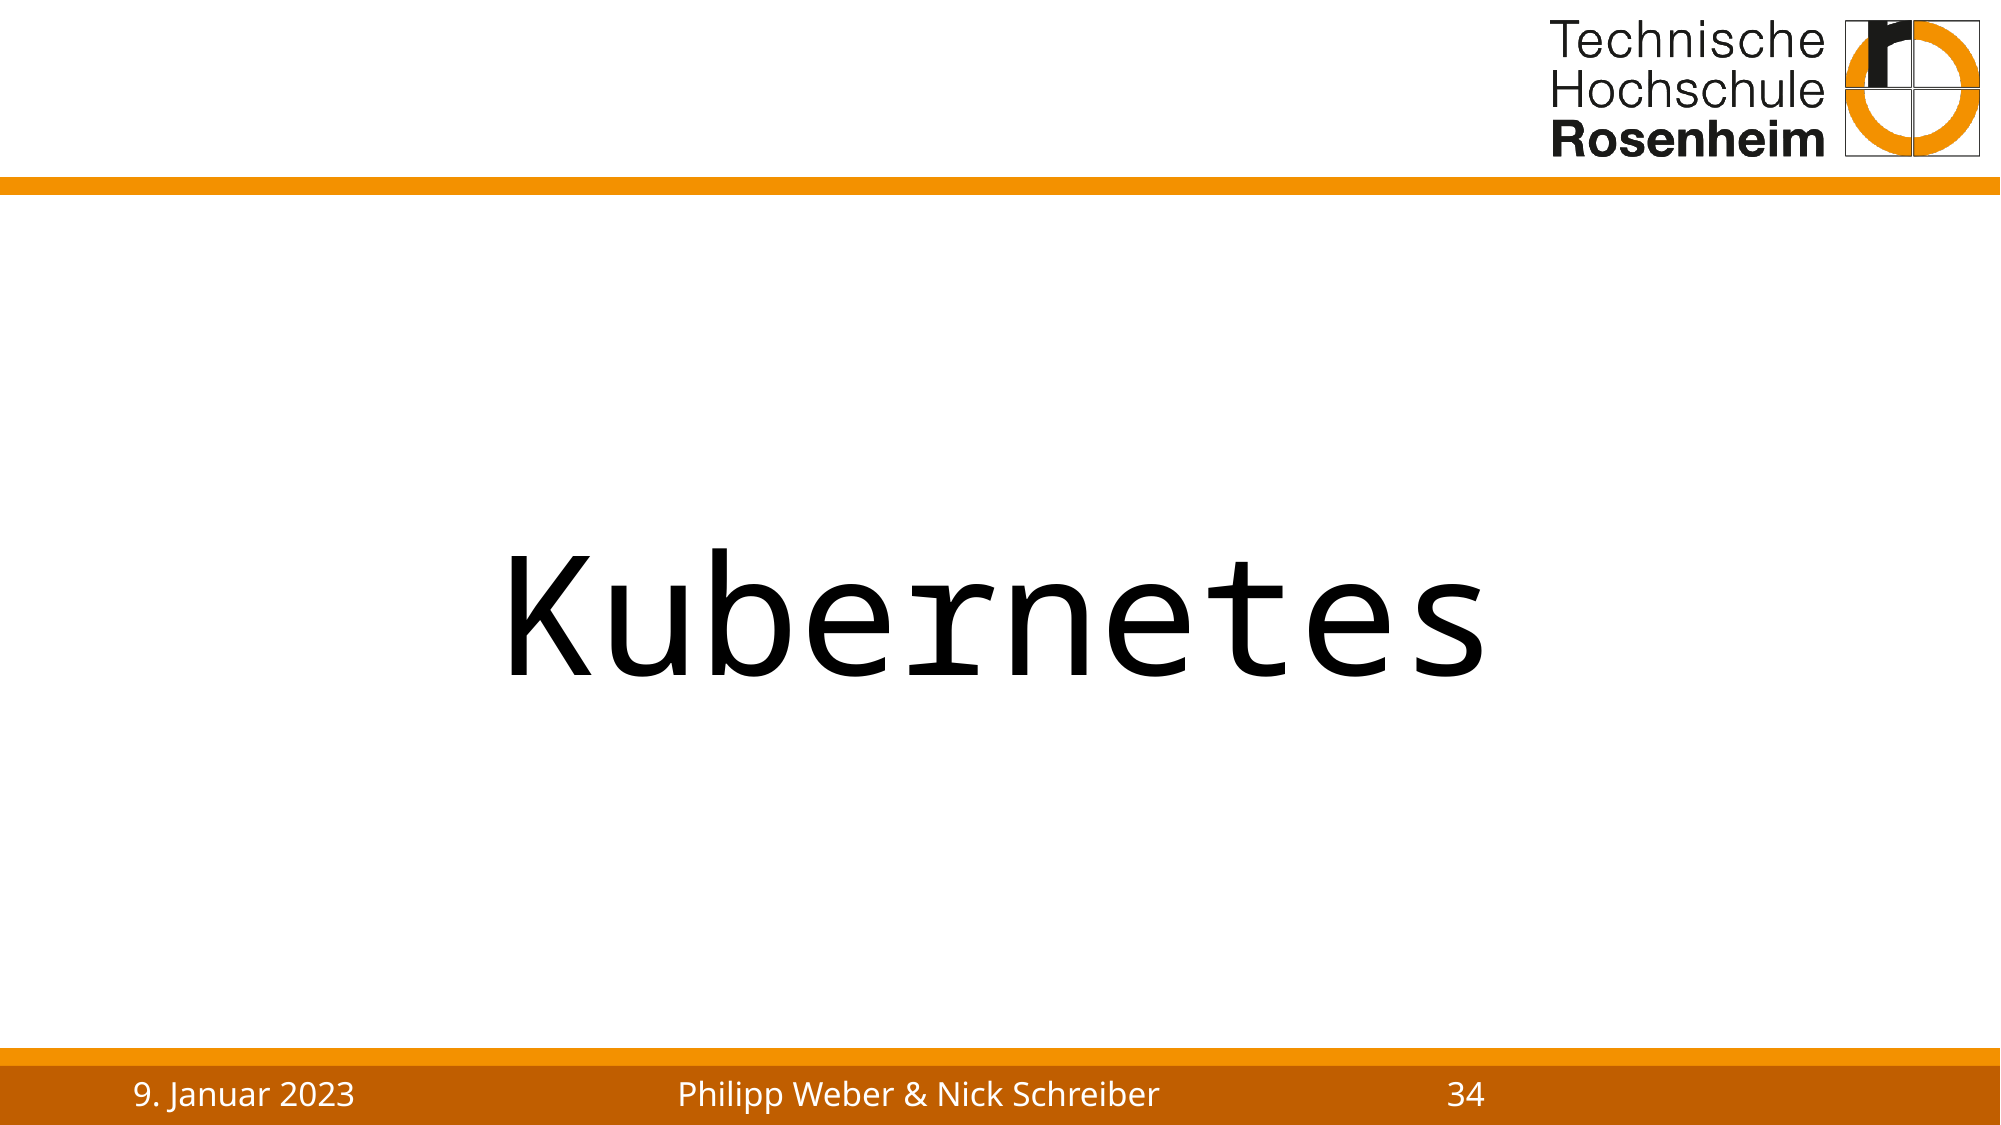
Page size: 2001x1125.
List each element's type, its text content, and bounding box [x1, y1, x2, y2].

picture [1550, 20, 1980, 157]
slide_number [118, 1065, 569, 1125]
slide_number 34 [1432, 1065, 1883, 1125]
footer Philipp Weber & Nick Schreiber [662, 1065, 1338, 1125]
title Kubernetes [249, 194, 1750, 1049]
